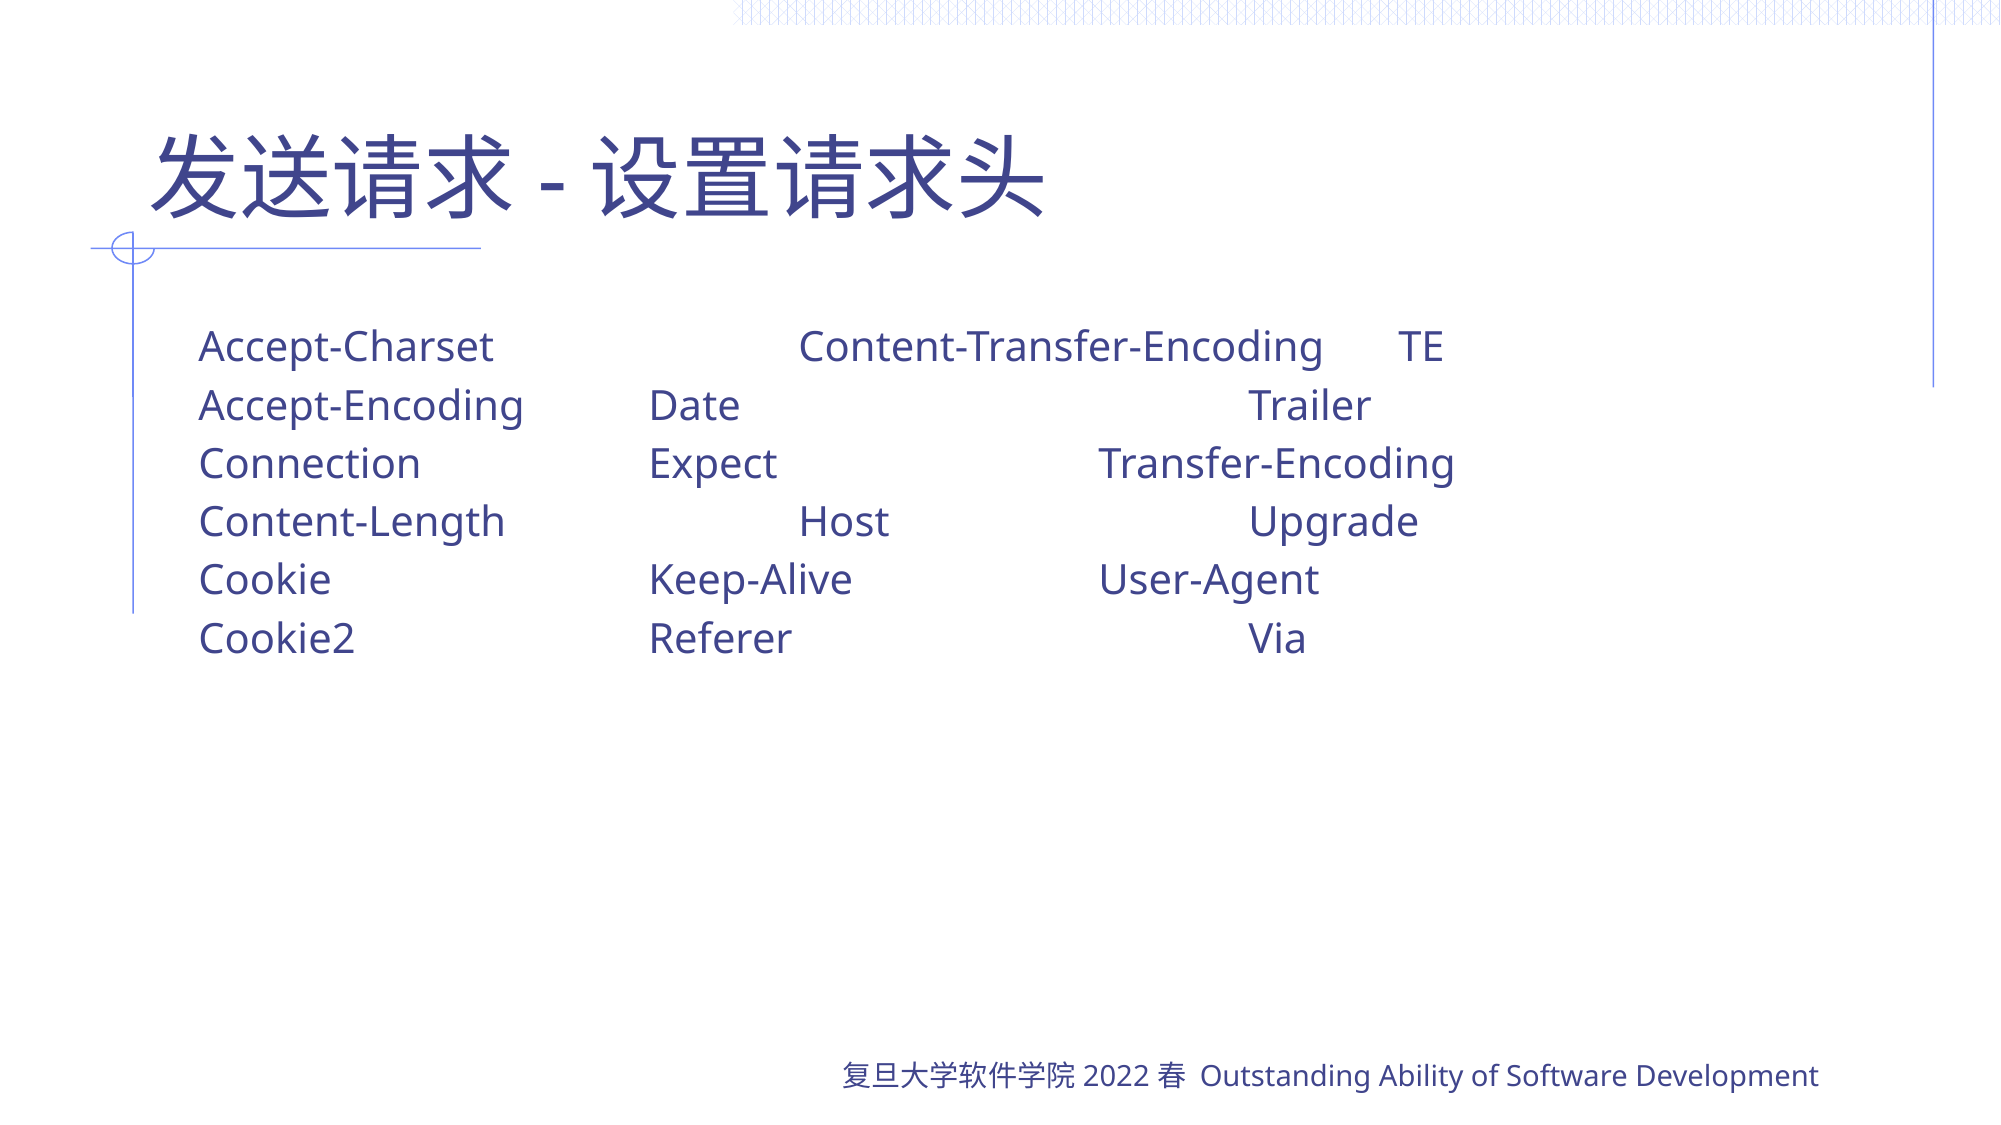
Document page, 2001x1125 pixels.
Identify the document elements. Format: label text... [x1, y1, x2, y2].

list Accept-Charset Content-Transfer-Encoding TE Accept-Encoding Date Trailer Connection Expect Transfer-Encoding Content-Length Host Upgrade Cookie Keep-Alive User-Agent Cookie2 Referer Via [183, 312, 1884, 988]
title 发送请求-设置请求头 [133, 50, 1834, 238]
